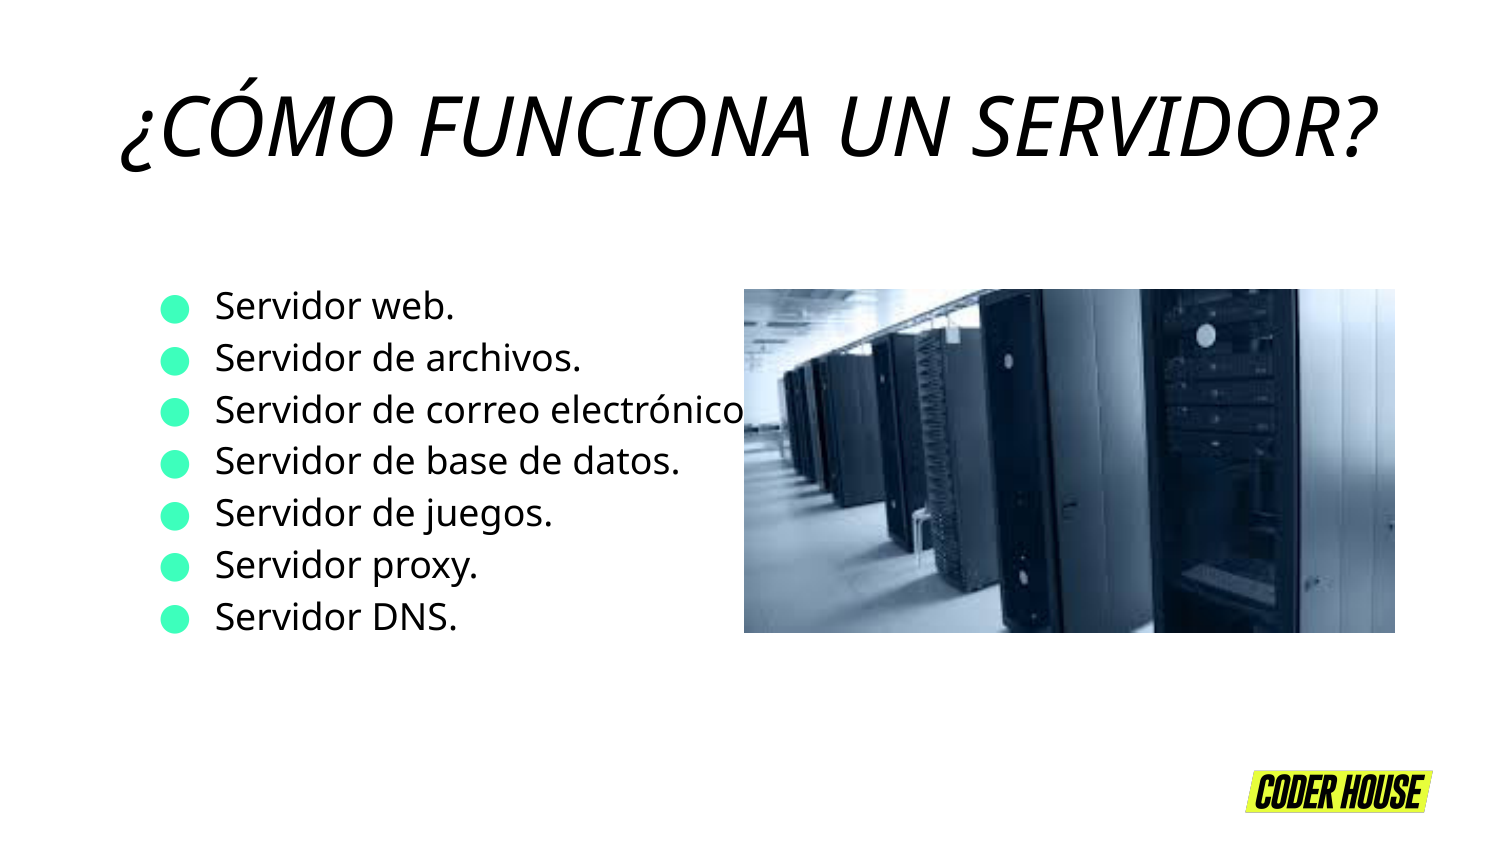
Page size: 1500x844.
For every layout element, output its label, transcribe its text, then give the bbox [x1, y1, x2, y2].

text_box ¿CÓMO FUNCIONA UN SERVIDOR? [105, 42, 1395, 158]
picture [1241, 764, 1437, 819]
picture [743, 289, 1395, 633]
text_box Servidor web. Servidor de archivos. Servidor de correo electrónico. Servidor de base de datos. Servidor de juegos. Servidor proxy. Servidor DNS. [124, 260, 1376, 753]
